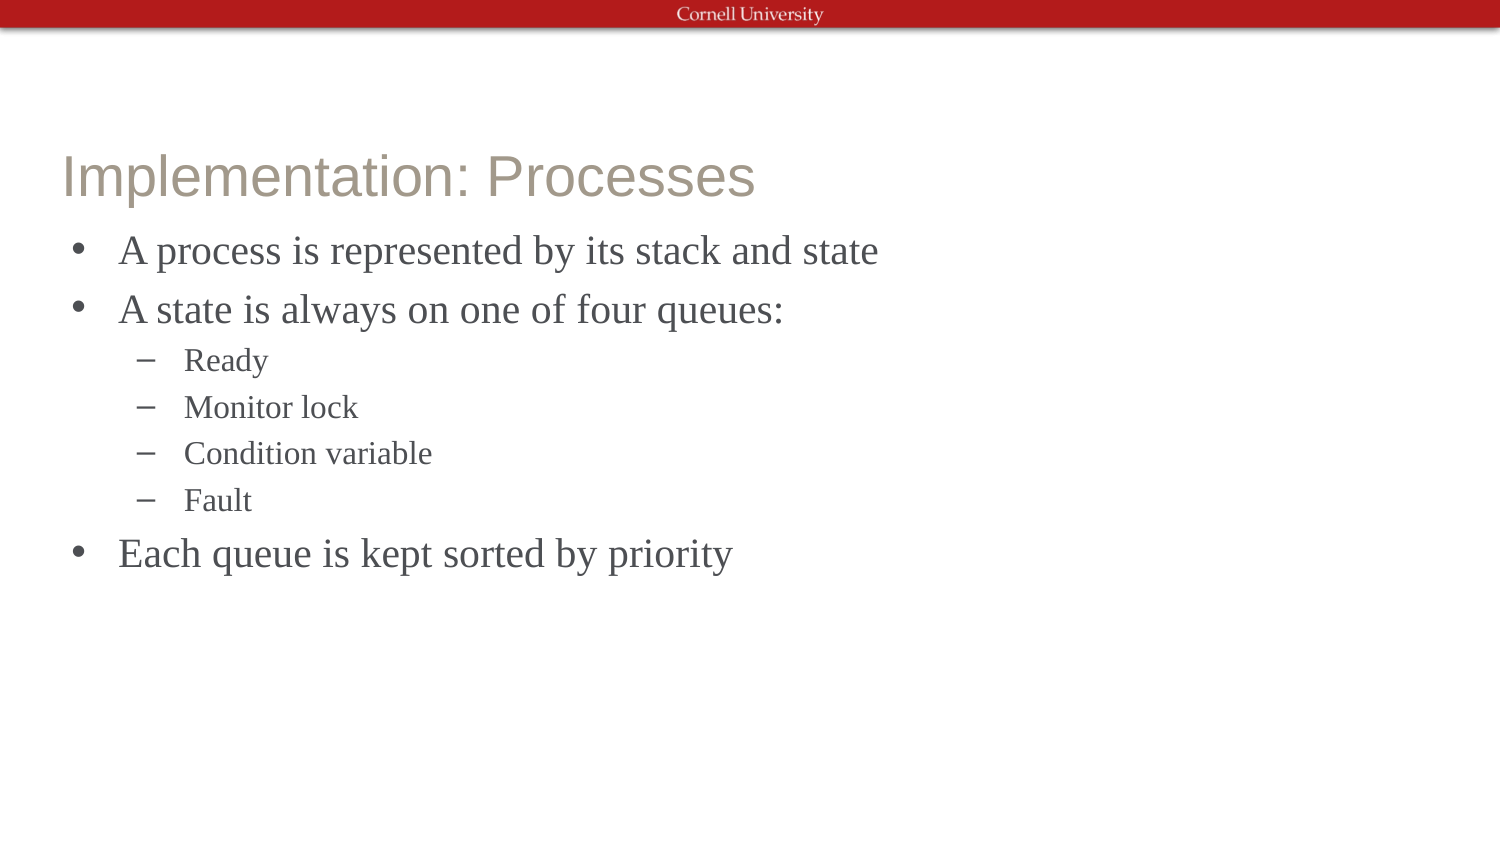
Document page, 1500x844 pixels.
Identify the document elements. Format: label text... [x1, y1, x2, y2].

list A process is represented by its stack and state A state is always on one of four queues: Ready Monitor lock Condition variable Fault Each queue is kept sorted by priority [46, 216, 1471, 708]
title Implementation: Processes [46, 131, 1471, 216]
picture [635, 0, 858, 45]
